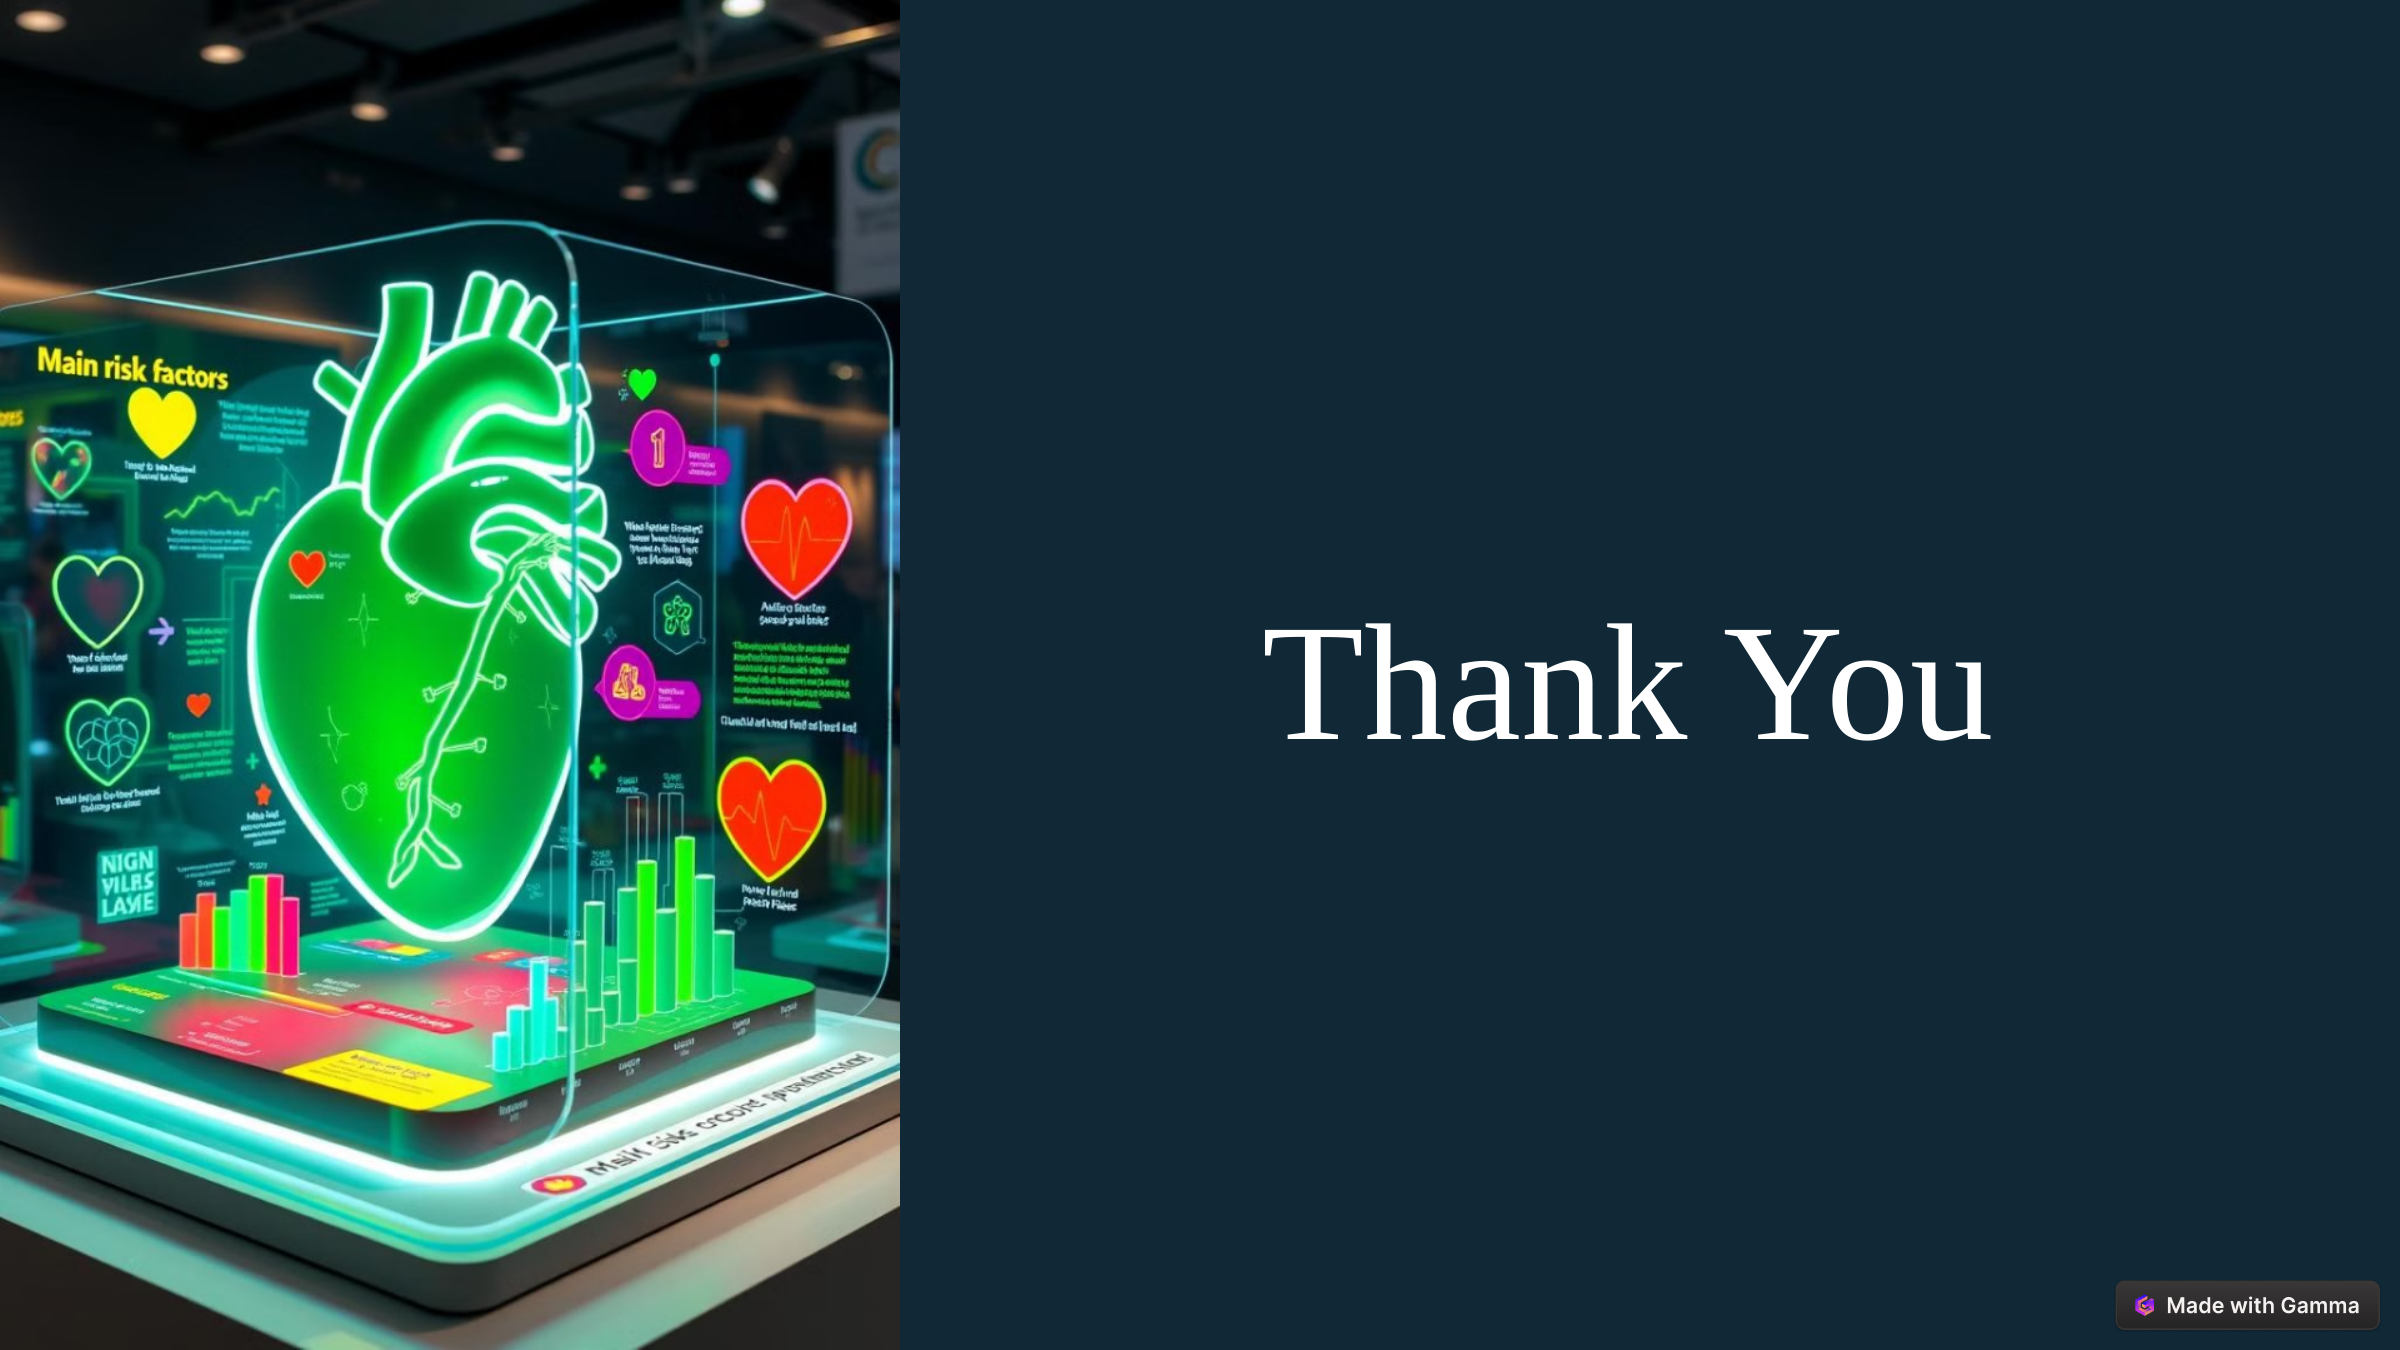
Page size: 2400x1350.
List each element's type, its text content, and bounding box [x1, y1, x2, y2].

text_box Thank You [1066, 675, 2191, 781]
picture [0, 0, 900, 1350]
picture [2106, 1271, 2389, 1339]
